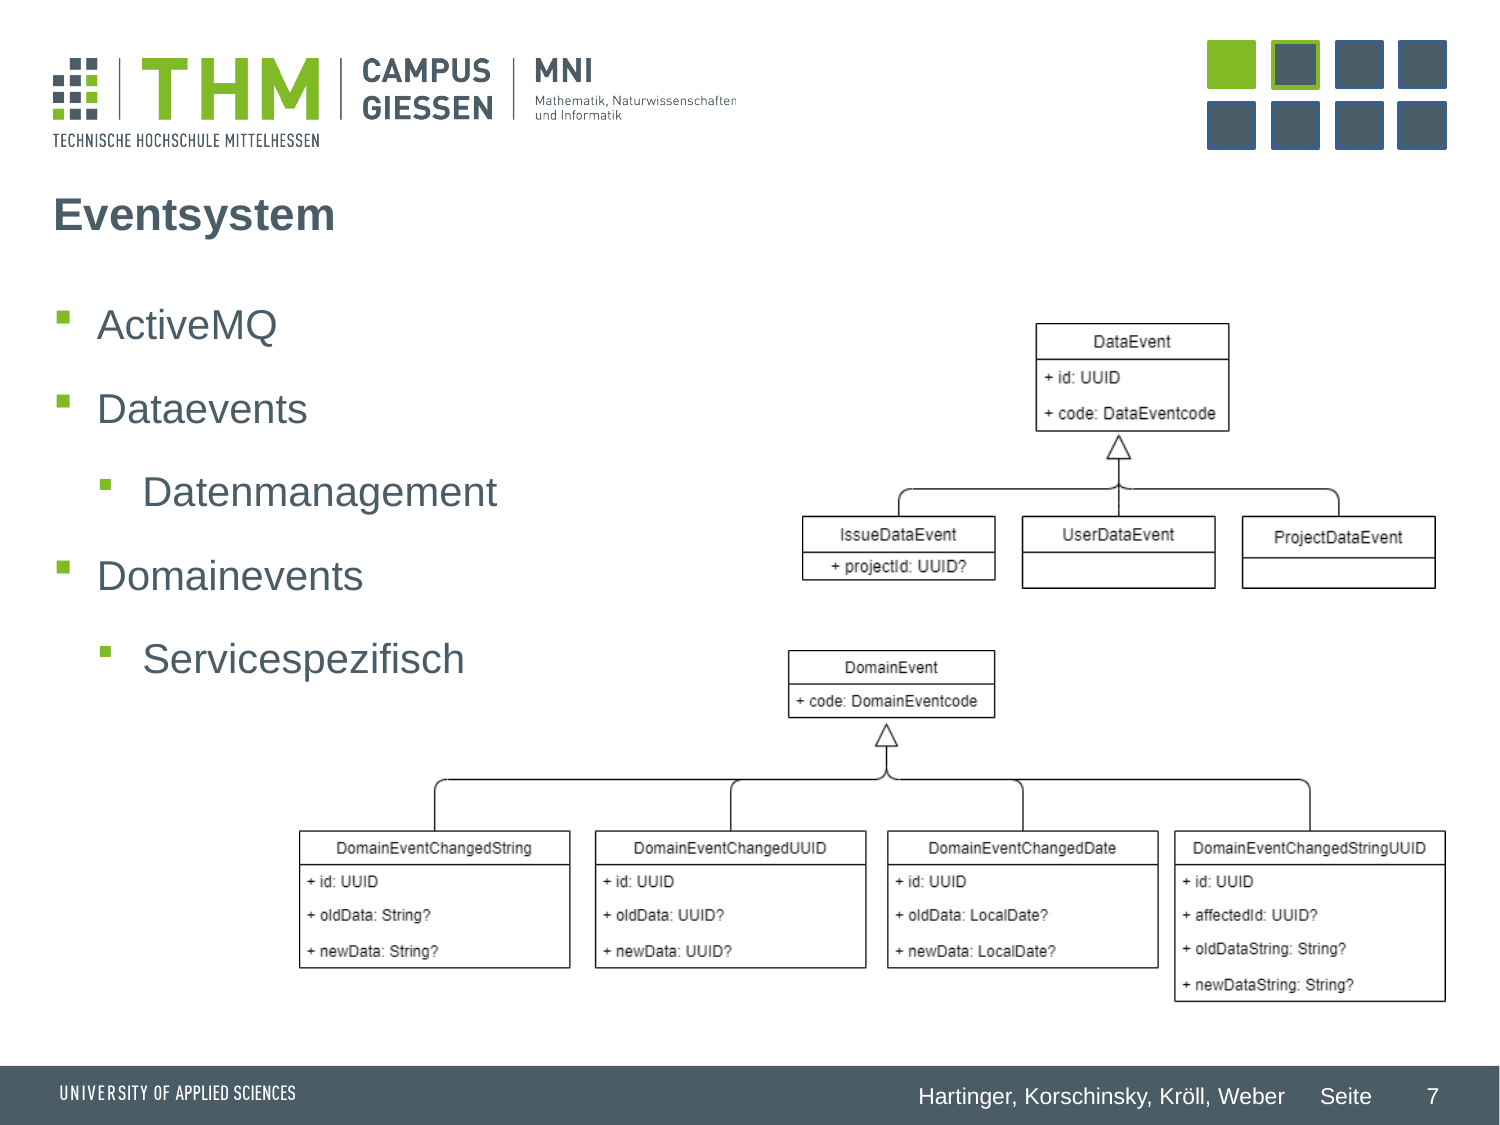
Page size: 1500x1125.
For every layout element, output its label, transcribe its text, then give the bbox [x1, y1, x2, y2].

picture [53, 58, 736, 147]
picture [59, 1082, 296, 1104]
picture [298, 650, 1447, 1006]
slide_number 7 [1376, 1073, 1455, 1118]
picture [802, 323, 1436, 589]
list ActiveMQ Dataevents Datenmanagement Domainevents Servicespezifisch [53, 265, 978, 1024]
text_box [1208, 41, 1446, 149]
title Eventsystem [53, 177, 1435, 272]
